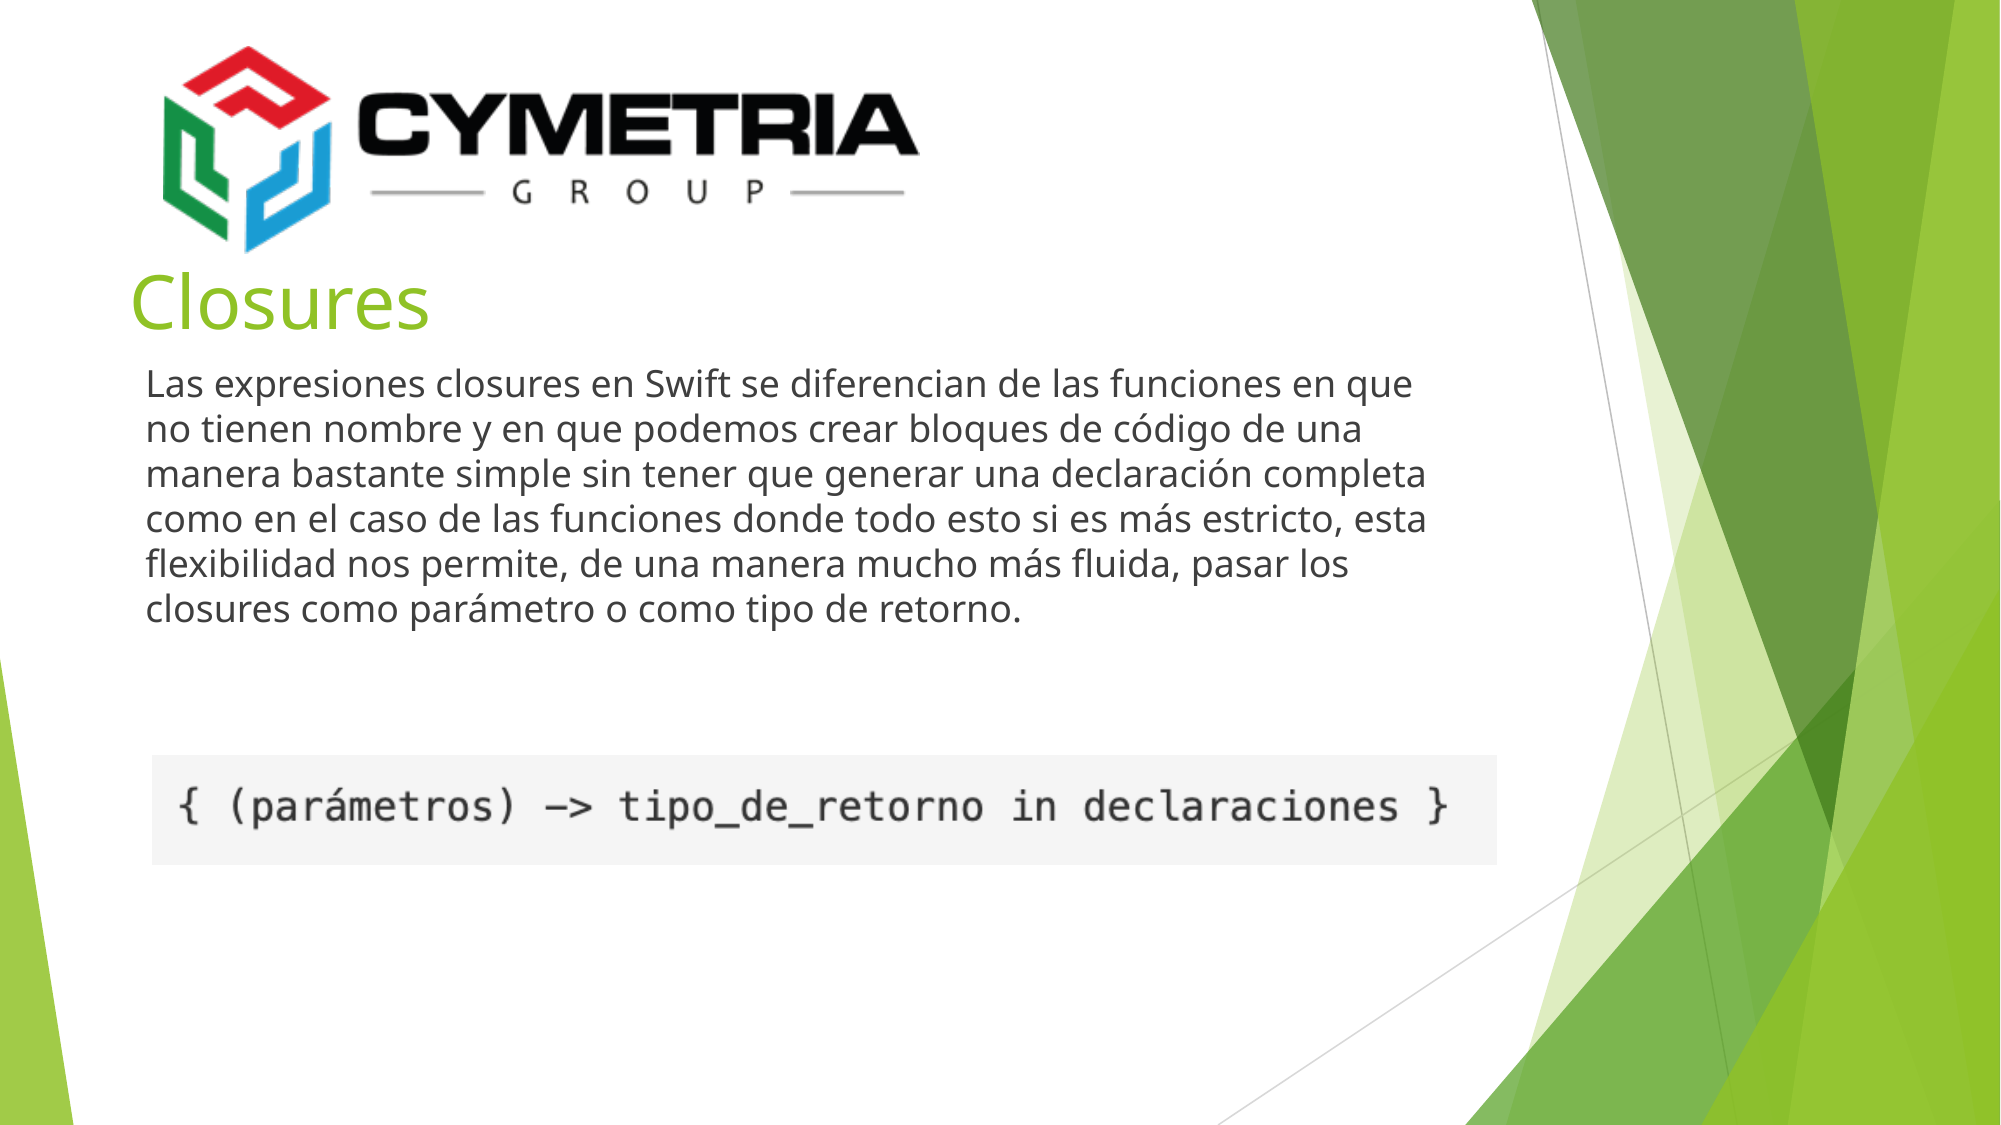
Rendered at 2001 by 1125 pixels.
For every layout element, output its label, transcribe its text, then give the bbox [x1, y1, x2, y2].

title Closures [114, 246, 1567, 353]
picture [162, 46, 920, 255]
list Las expresiones closures en Swift se diferencian de las funciones en que no tienen nombre y en que podemos crear bloques de código de una manera bastante simple sin tener que generar una declaración completa como en el caso de las funciones donde todo esto si es más estricto, esta flexibilidad nos permite, de una manera mucho más fluida, pasar los closures como parámetro o como tipo de retorno. [130, 353, 1486, 1093]
picture [152, 755, 1497, 866]
